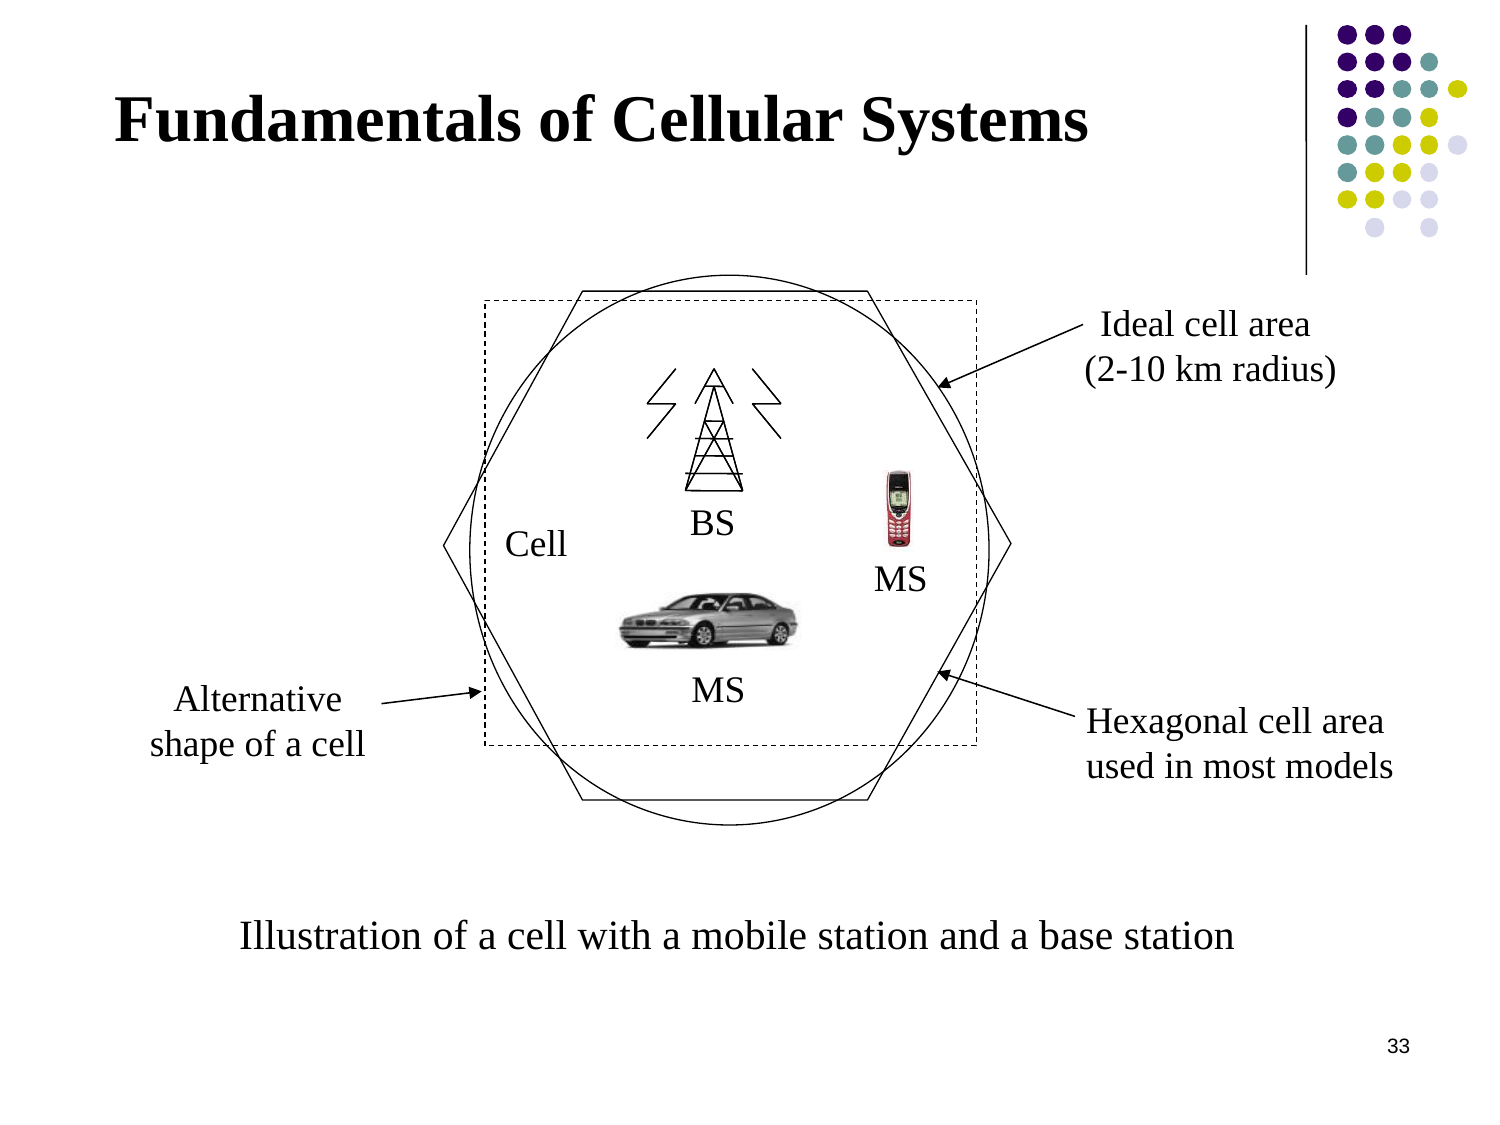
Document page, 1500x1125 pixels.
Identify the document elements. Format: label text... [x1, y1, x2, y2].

text_box Ideal cell area (2-10 km radius) [1067, 291, 1354, 386]
text_box [623, 801, 836, 826]
text_box [642, 275, 817, 291]
text_box Hexagonal cell area used in most models [1071, 688, 1425, 800]
text_box Illustration of a cell with a mobile station and a base station [162, 900, 1313, 965]
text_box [646, 368, 782, 492]
text_box [874, 300, 977, 464]
text_box Alternative shape of a cell [124, 666, 392, 761]
text_box [484, 300, 577, 457]
text_box [381, 686, 482, 704]
picture [882, 469, 914, 553]
text_box [478, 353, 548, 480]
text_box [443, 291, 1011, 801]
text_box [895, 338, 984, 494]
text_box [484, 643, 546, 746]
text_box [885, 589, 987, 771]
text_box [913, 637, 977, 746]
title Fundamentals of Cellular Systems [99, 15, 1423, 163]
picture [615, 587, 828, 681]
slide_number 33 [1074, 1024, 1426, 1101]
text_box [475, 606, 559, 758]
